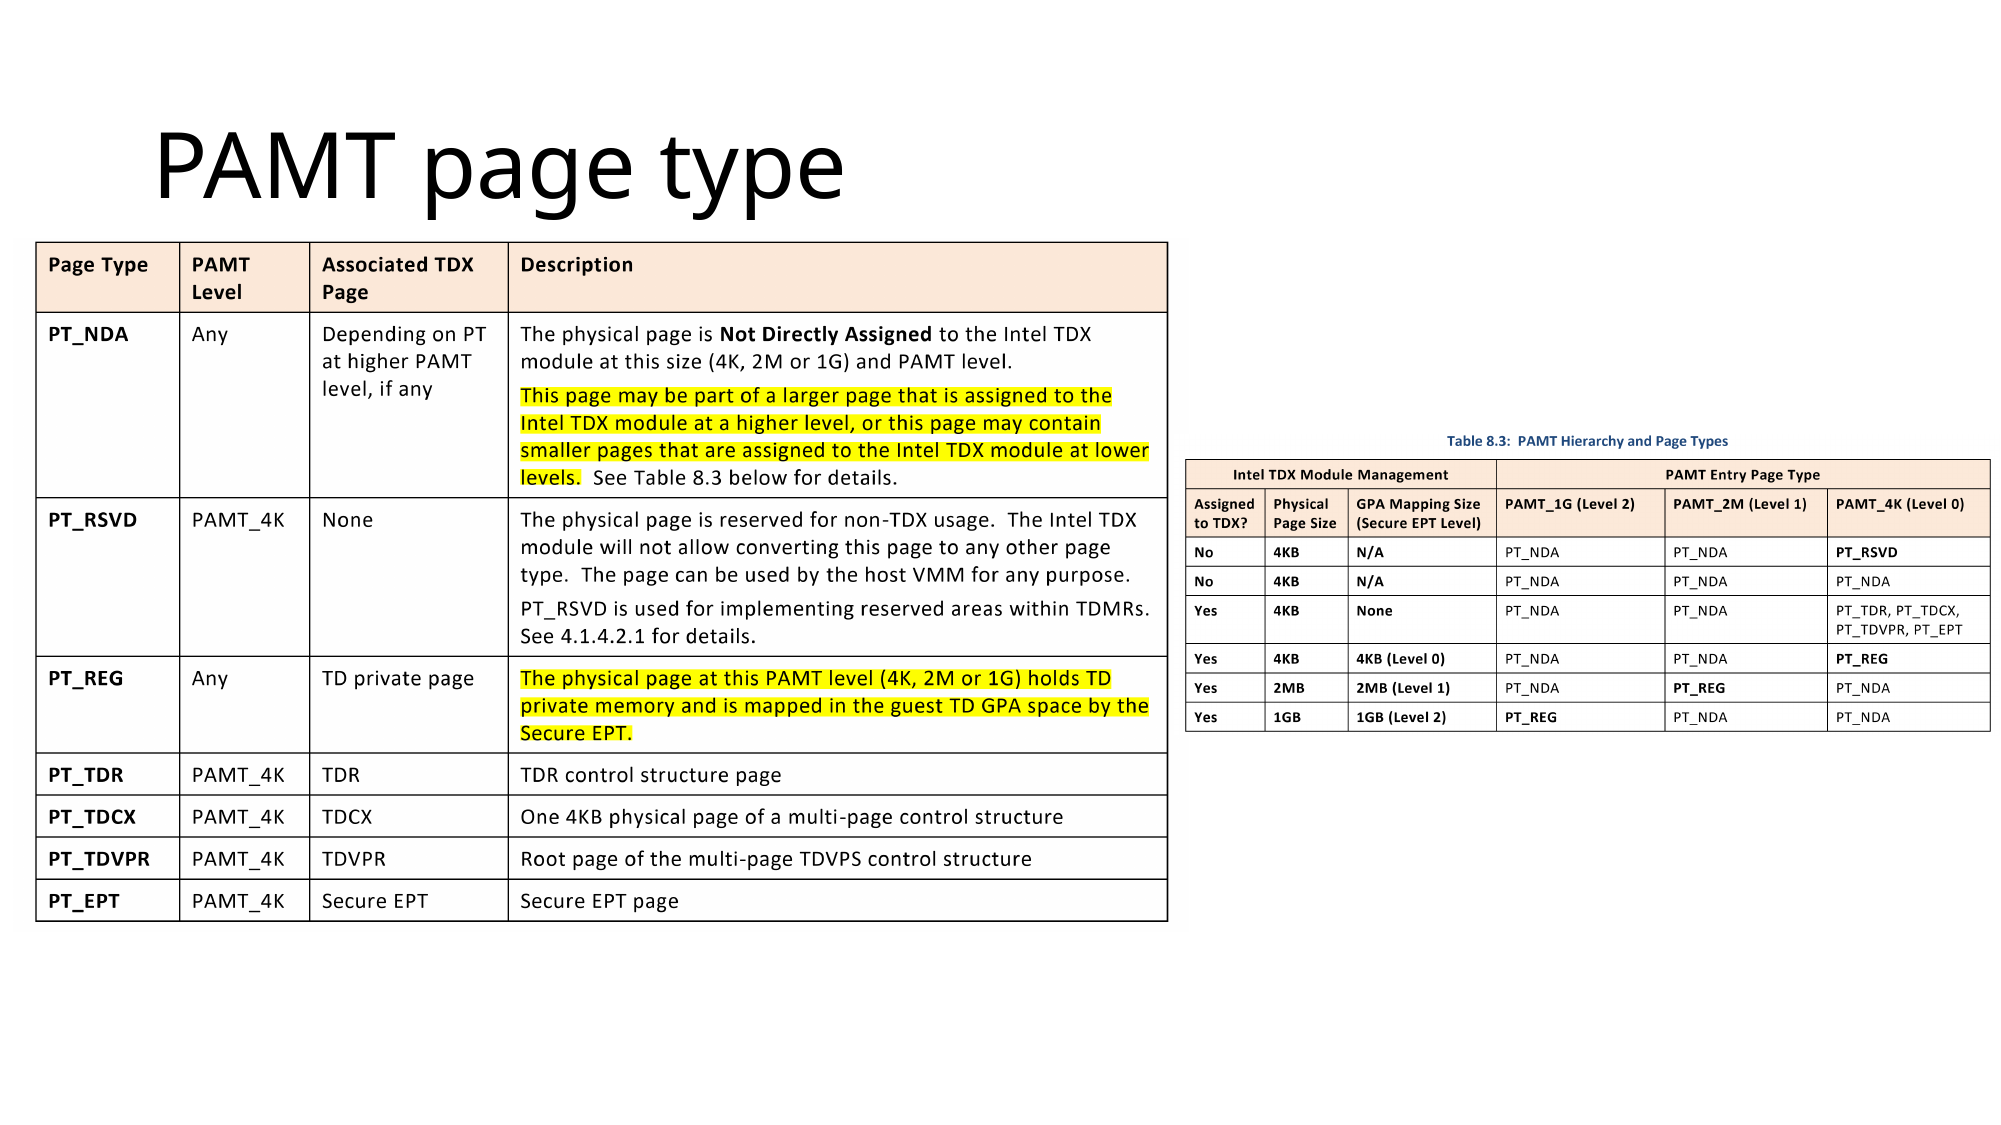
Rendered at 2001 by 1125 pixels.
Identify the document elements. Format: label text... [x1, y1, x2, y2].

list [13, 238, 1188, 932]
title PAMT page type [137, 59, 1863, 278]
picture [1174, 238, 2000, 932]
